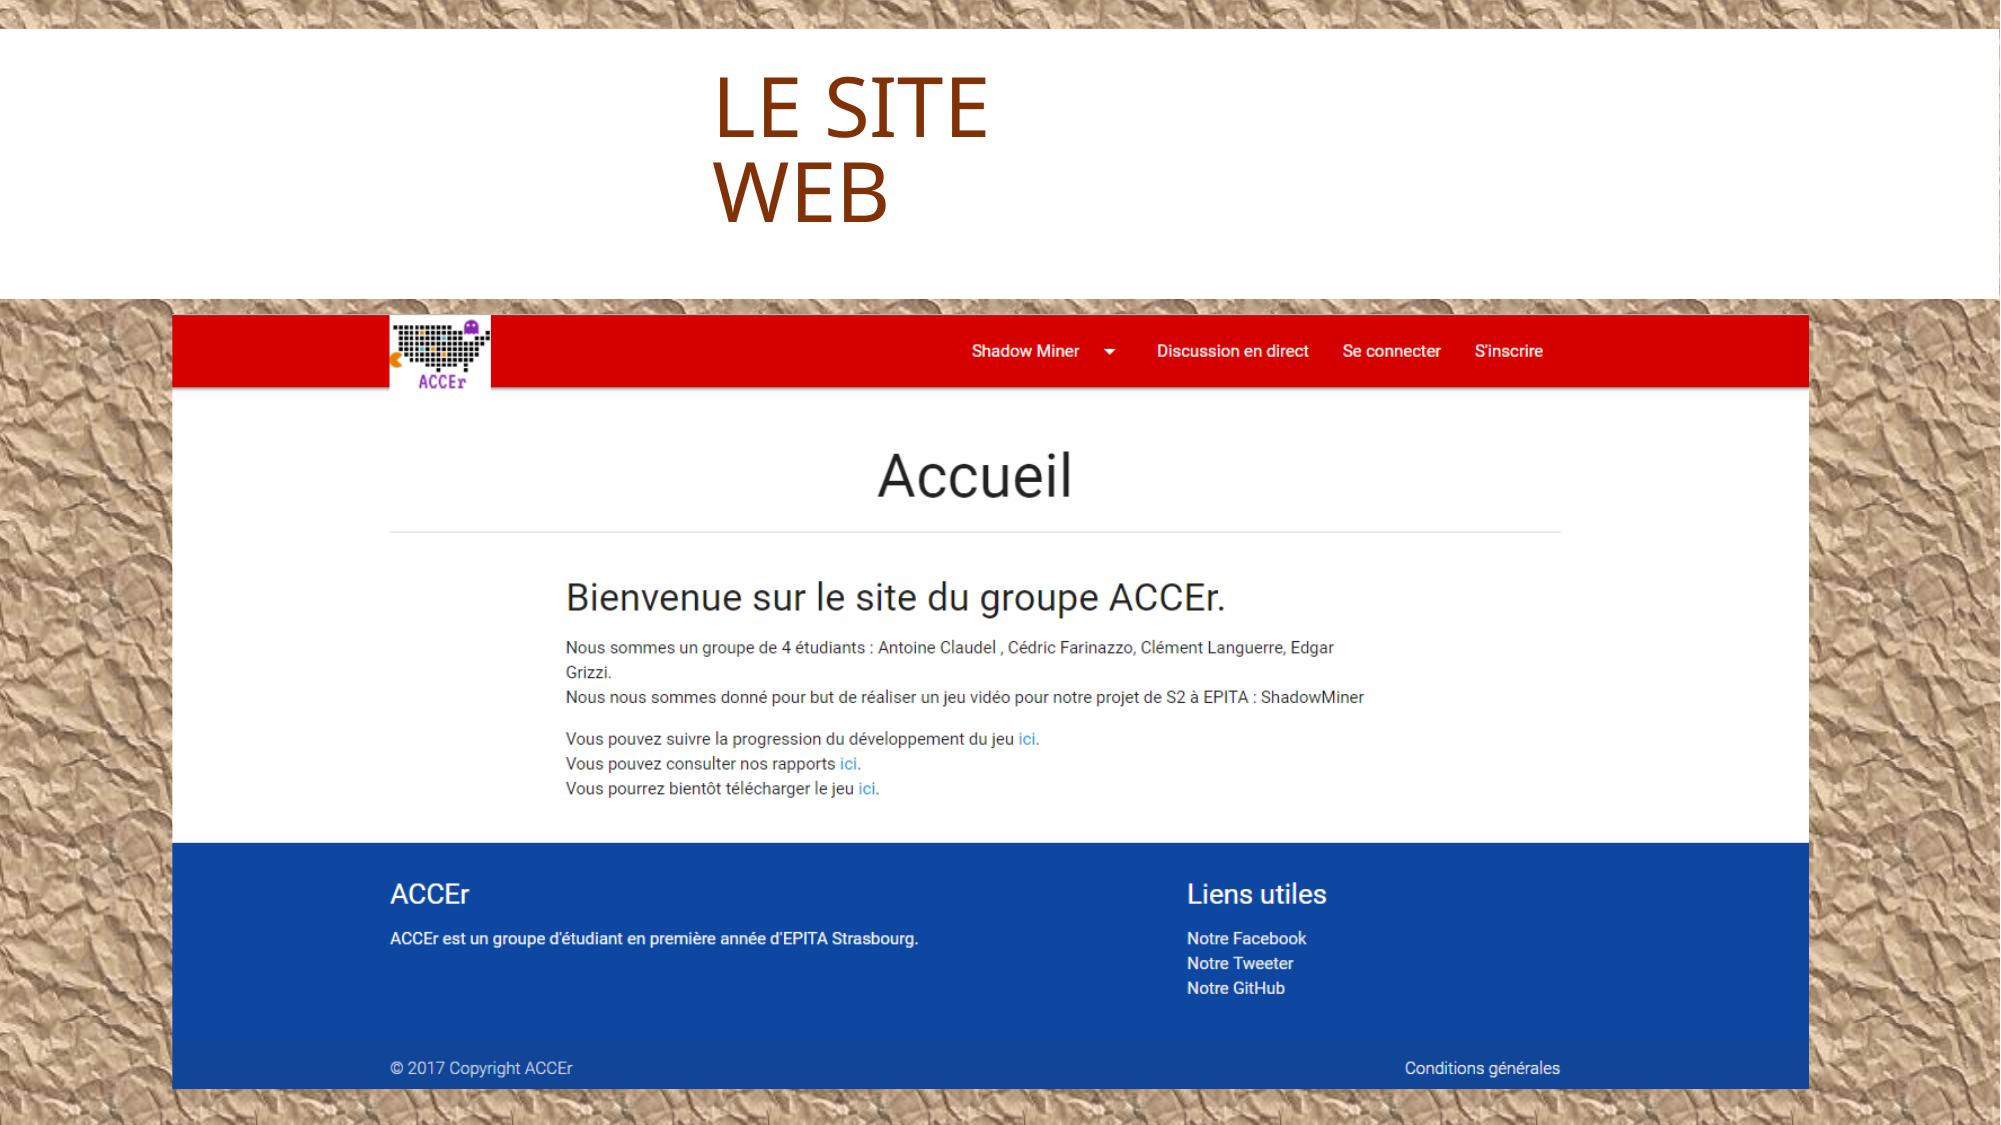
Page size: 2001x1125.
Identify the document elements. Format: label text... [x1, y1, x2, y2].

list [172, 313, 1810, 1089]
title Le Site web [697, 48, 1183, 261]
